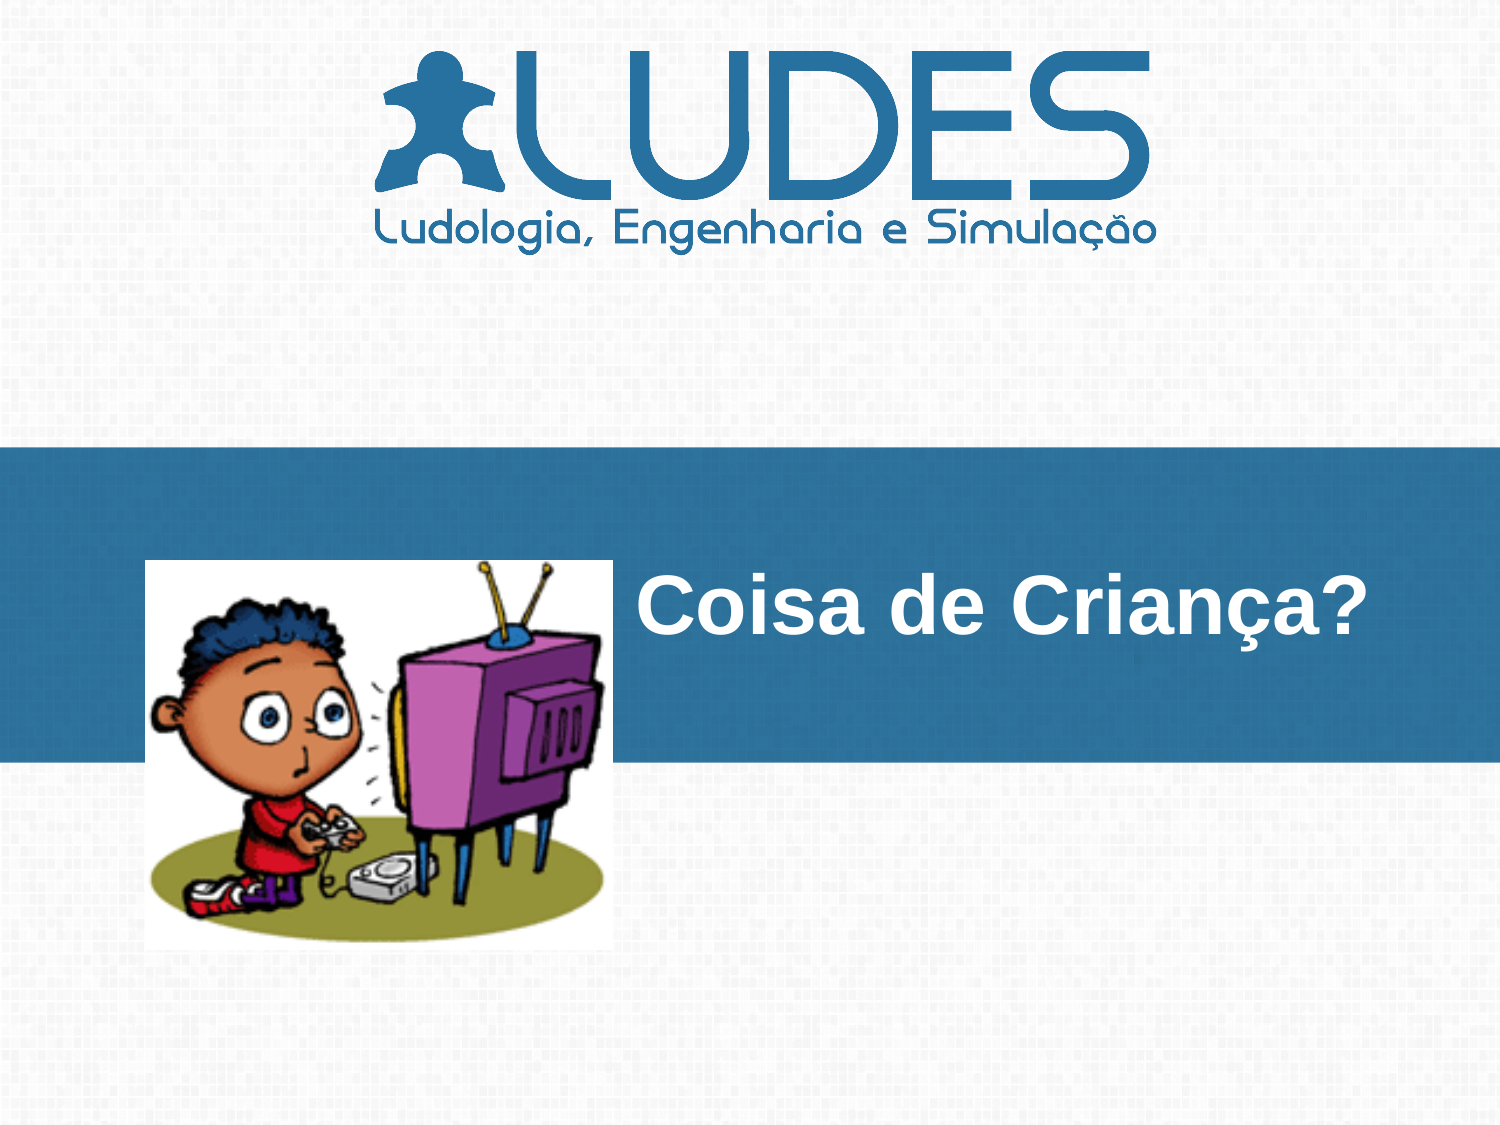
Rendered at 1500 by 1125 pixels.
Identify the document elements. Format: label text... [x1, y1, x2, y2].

title Jogos são Coisa de Criança? [147, 515, 1443, 699]
picture [0, 0, 1500, 1125]
